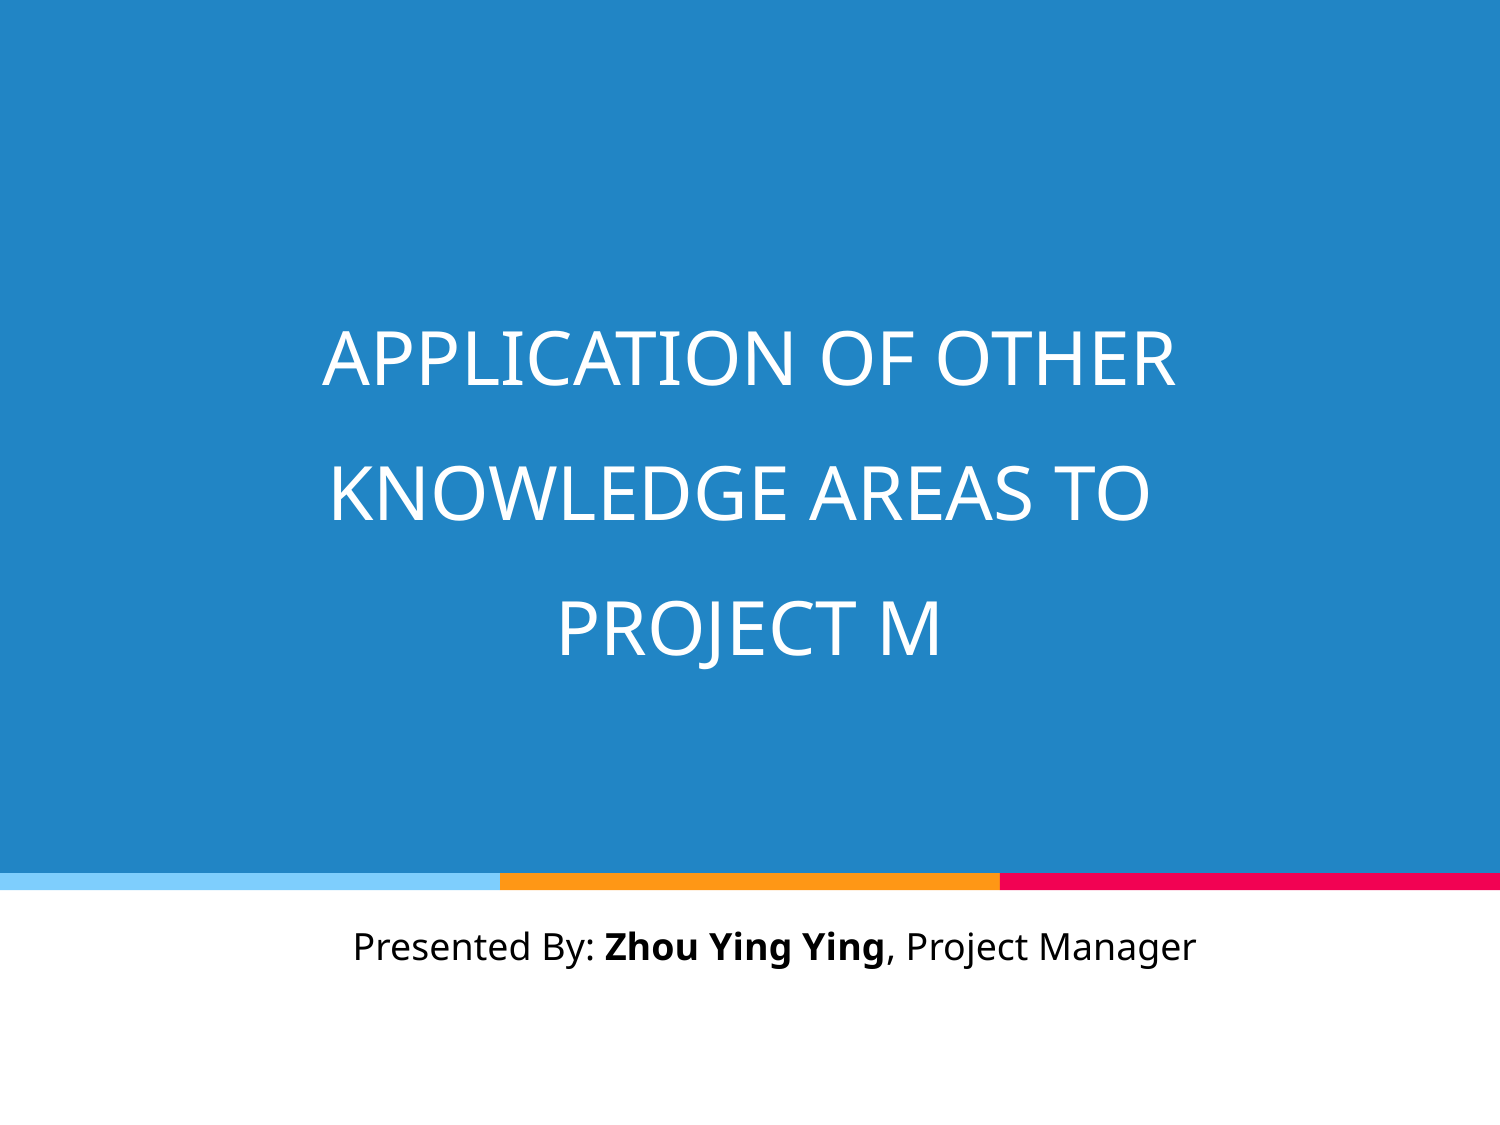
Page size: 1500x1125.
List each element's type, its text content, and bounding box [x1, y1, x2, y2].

title APPLICATION OF OTHER KNOWLEDGE AREAS TO PROJECT M [112, 346, 1388, 686]
text_box Presented By: Zhou Ying Ying, Project Manager [187, 915, 1440, 976]
